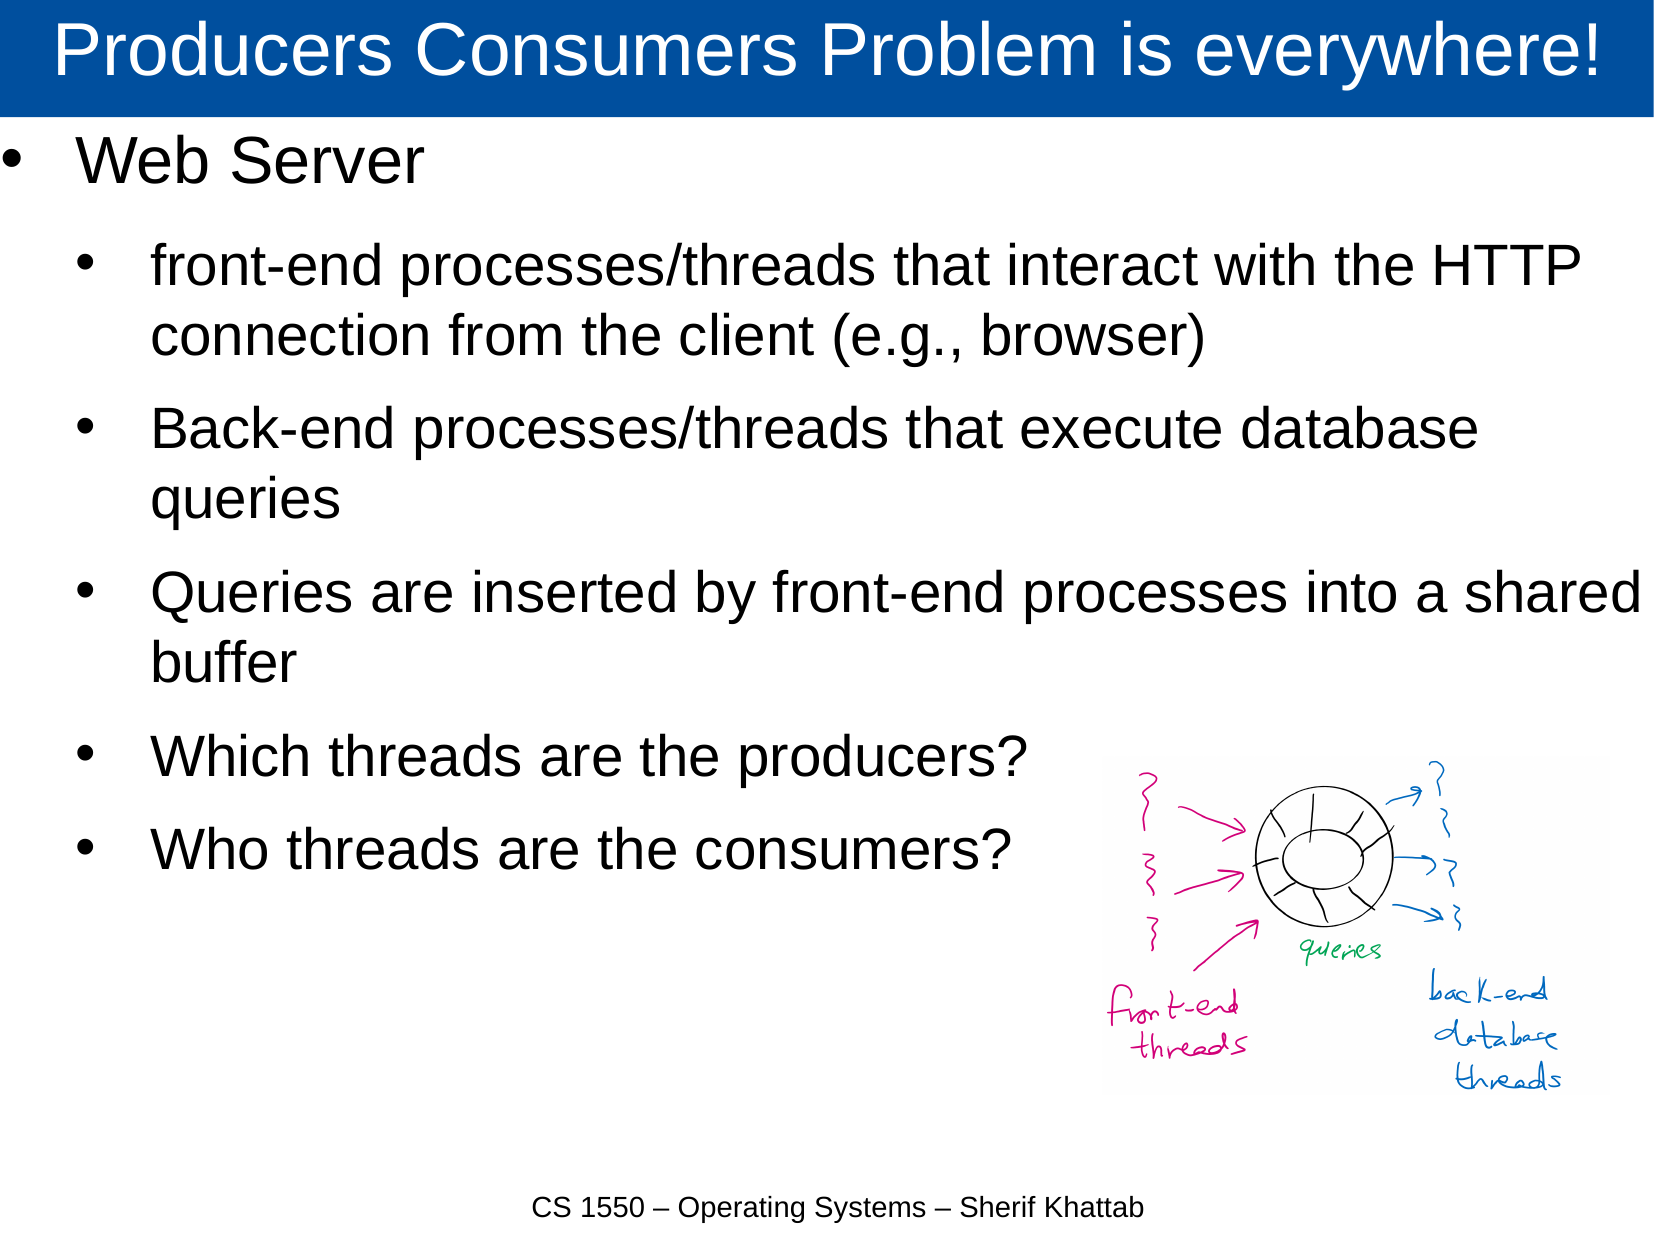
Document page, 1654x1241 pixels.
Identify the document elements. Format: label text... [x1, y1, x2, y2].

picture [1102, 755, 1611, 1095]
footer CS 1550 – Operating Systems – Sherif Khattab [460, 1190, 1217, 1241]
list Web Server front-end processes/threads that interact with the HTTP connection from the client (e.g., browser) Back-end processes/threads that execute database queries Queries are inserted by front-end processes into a shared buffer Which threads are the producers? Who threads are the consumers? [0, 117, 1654, 1195]
title Producers Consumers Problem is everywhere! [0, 0, 1654, 117]
